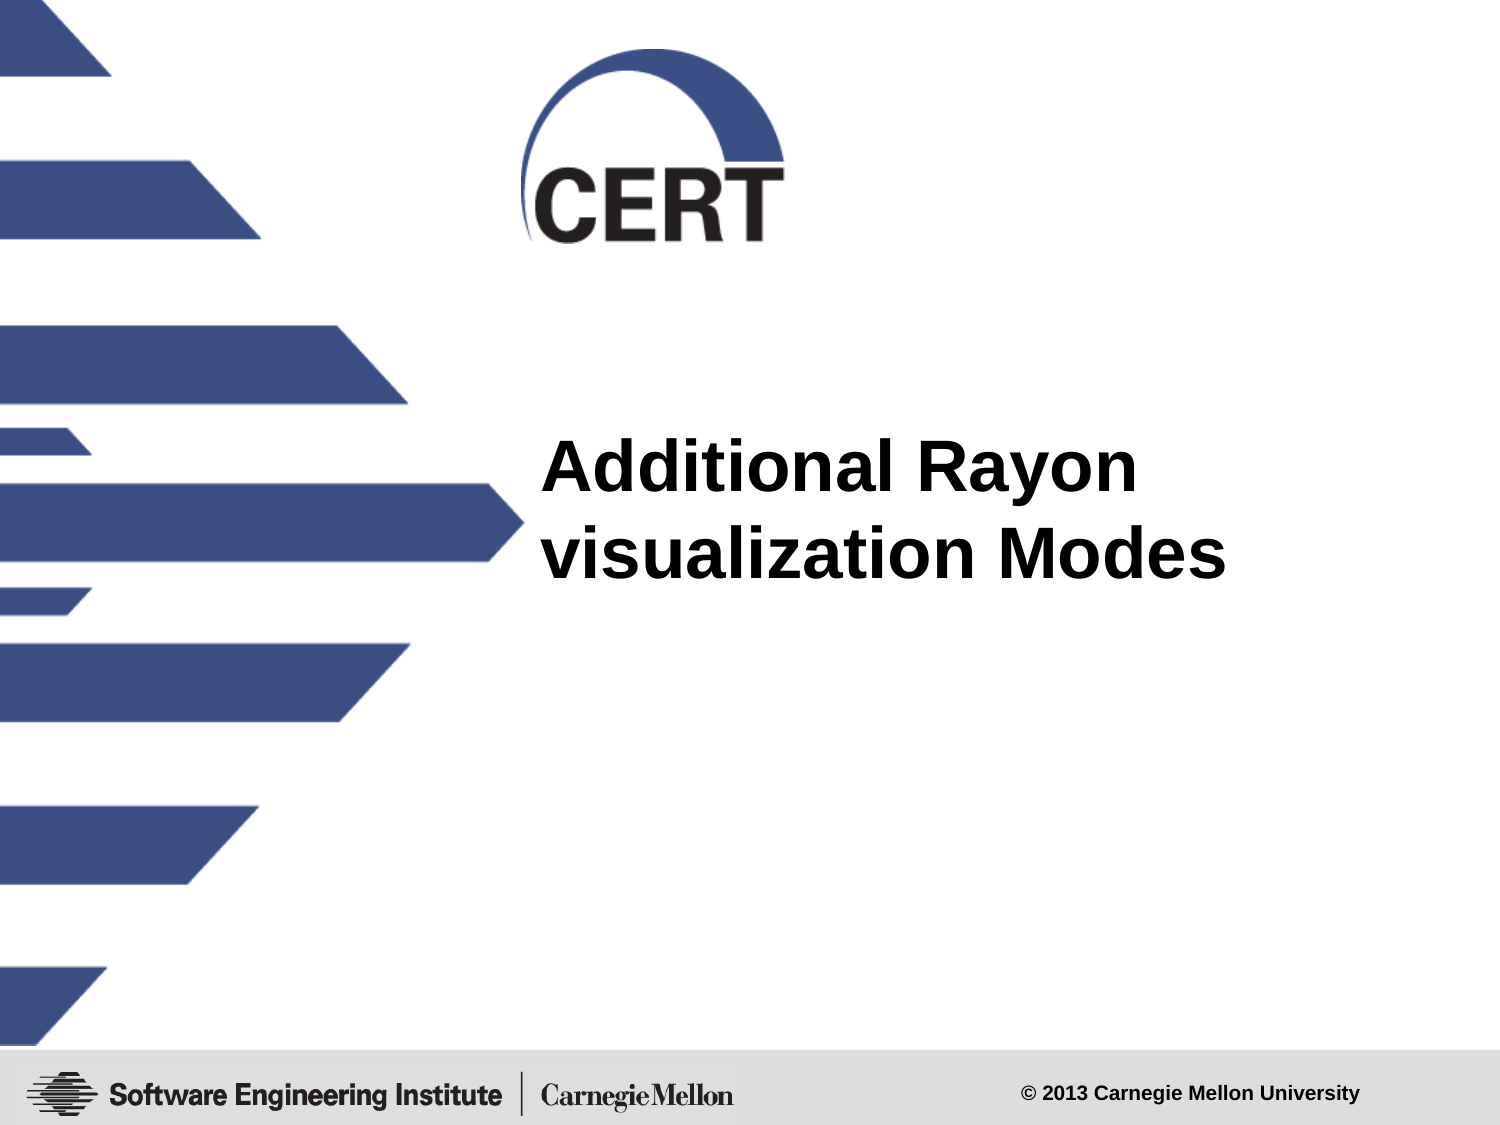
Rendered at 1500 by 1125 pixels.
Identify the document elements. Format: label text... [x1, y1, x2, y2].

picture [12, 1059, 738, 1125]
picture [0, 0, 785, 1046]
title Additional Rayon visualization Modes [525, 410, 1425, 633]
